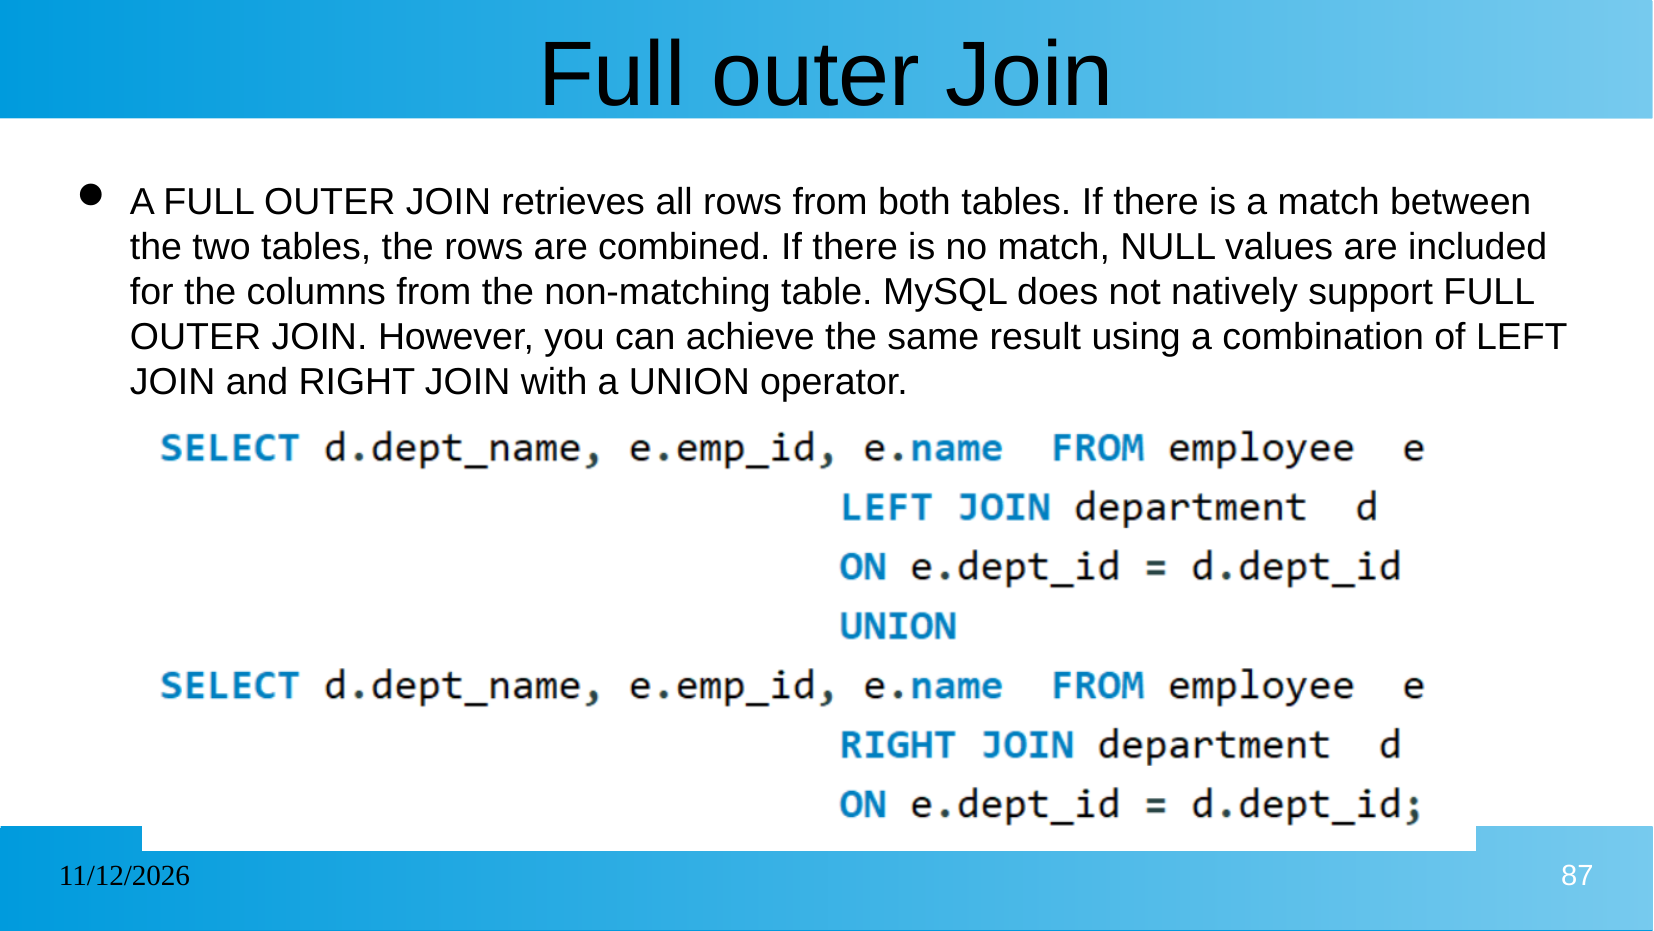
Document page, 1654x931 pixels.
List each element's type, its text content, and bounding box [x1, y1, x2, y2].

picture [142, 413, 1476, 852]
title Full outer Join [59, 29, 1594, 108]
slide_number 87 [1210, 856, 1594, 915]
list A FULL OUTER JOIN retrieves all rows from both tables. If there is a match between the two tables, the rows are combined. If there is no match, NULL values are included for the columns from the non-matching table. MySQL does not natively support FULL OUTER JOIN. However, you can achieve the same result using a combination of LEFT JOIN and RIGHT JOIN with a UNION operator. [59, 177, 1594, 767]
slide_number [59, 856, 443, 915]
